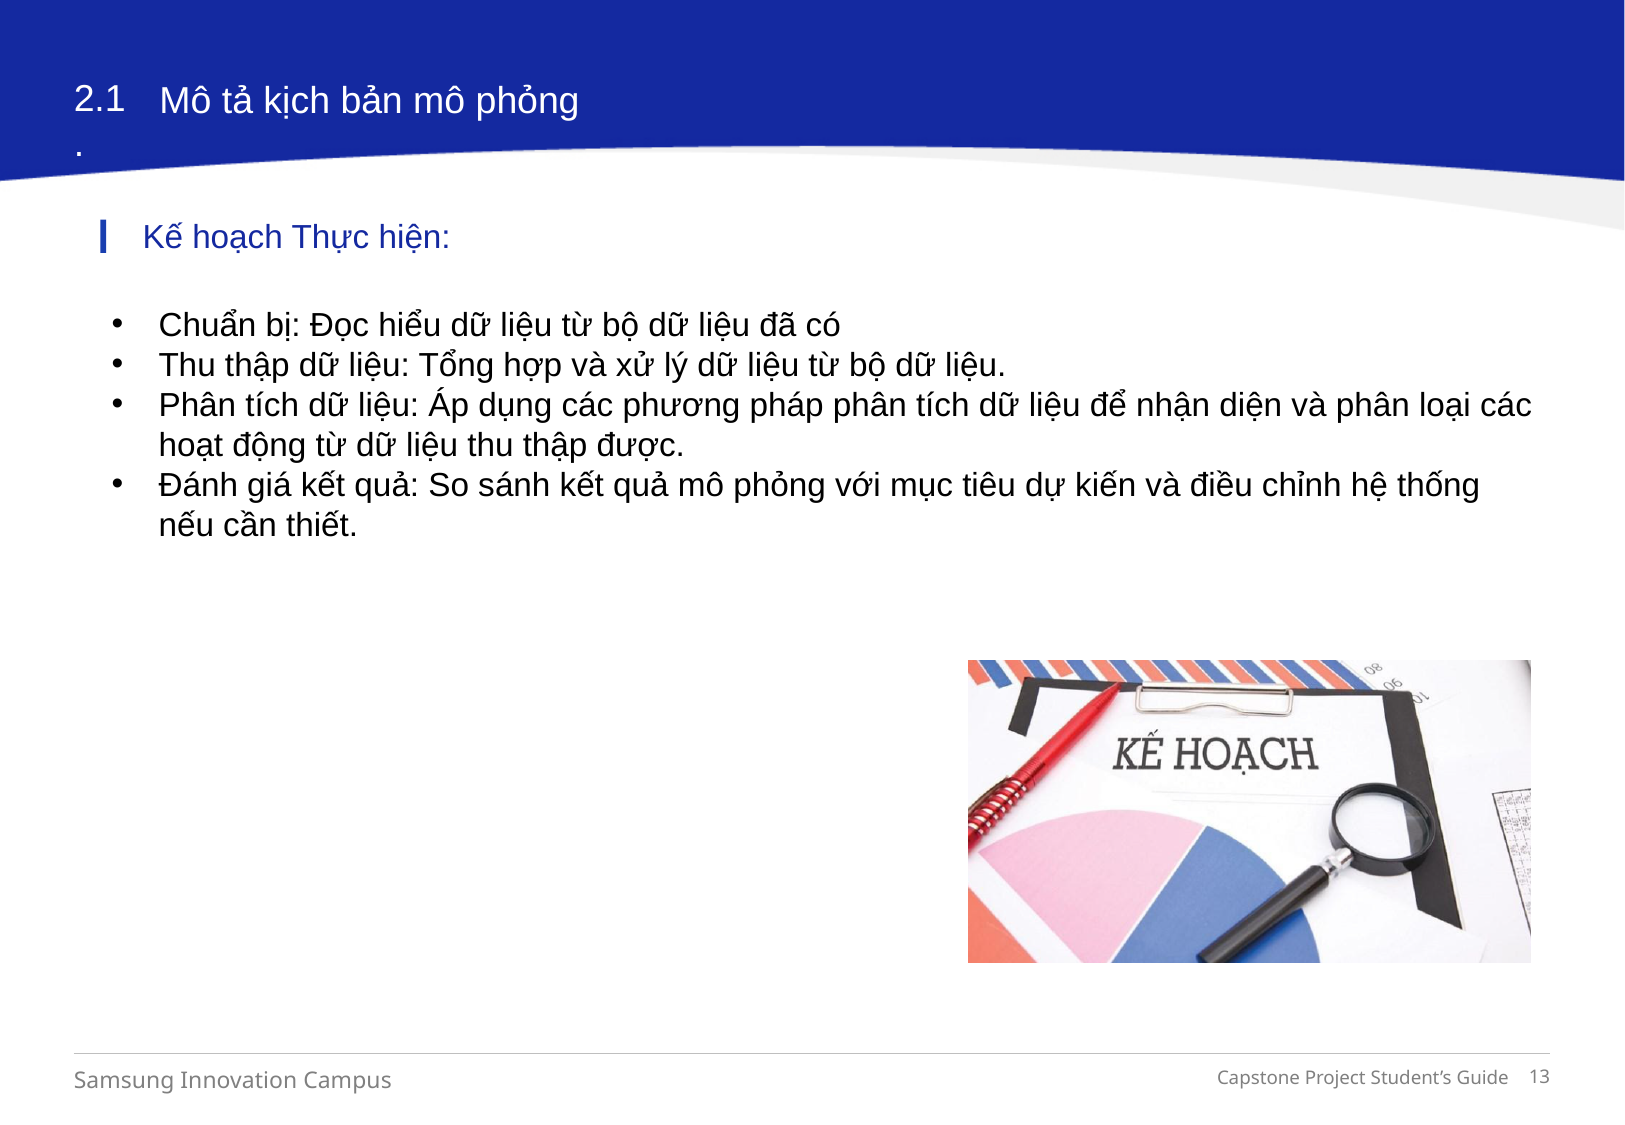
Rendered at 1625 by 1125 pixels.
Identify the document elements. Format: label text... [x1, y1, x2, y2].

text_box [100, 207, 1556, 342]
list 2.1. [73, 73, 127, 120]
picture [0, 0, 1625, 1125]
text_box Mô tả kịch bản mô phỏng [144, 68, 1297, 129]
text_box Chuẩn bị: Đọc hiểu dữ liệu từ bộ dữ liệu đã có Thu thập dữ liệu: Tổng hợp và xử lý dữ liệu từ bộ dữ liệu. Phân tích dữ liệu: Áp dụng các phương pháp phân tích dữ liệu để nhận diện và phân loại các hoạt động từ dữ liệu thu thập được. Đánh giá kết quả: So sánh kết quả mô phỏng với mục tiêu dự kiến và điều chỉnh hệ thống nếu cần thiết. [96, 295, 1562, 596]
